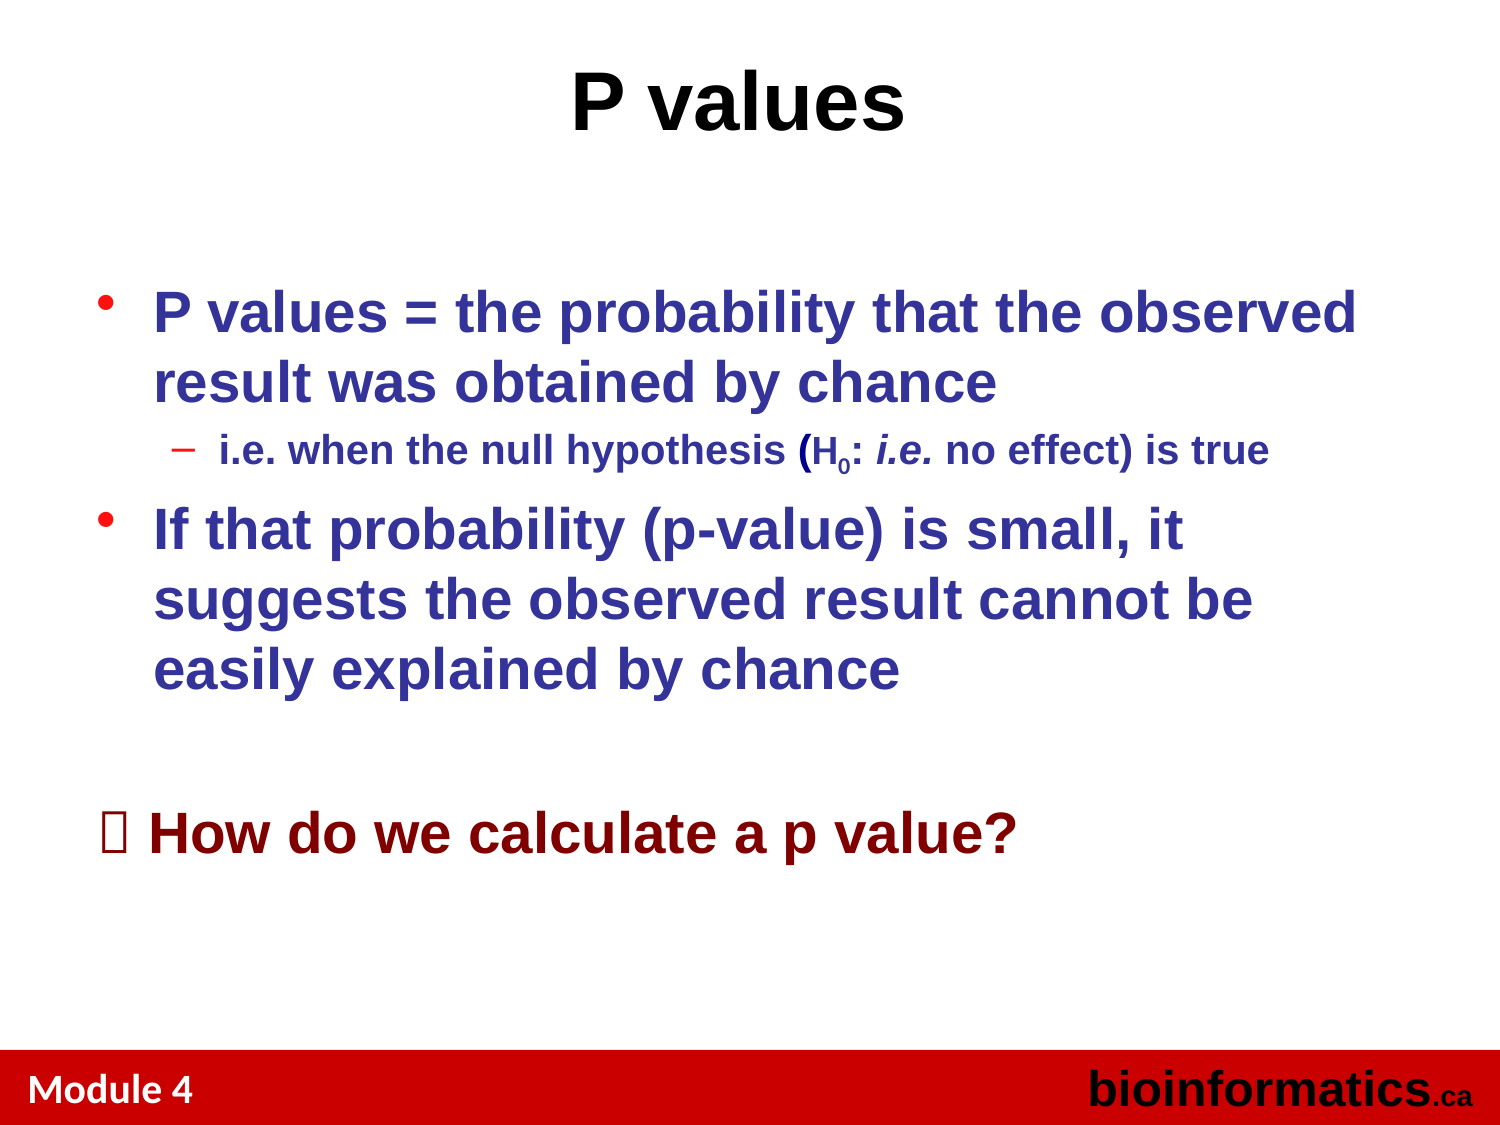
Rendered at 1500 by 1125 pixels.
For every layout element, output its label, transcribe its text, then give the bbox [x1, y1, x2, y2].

title P values [81, 15, 1419, 180]
list P values = the probability that the observed result was obtained by chance i.e. when the null hypothesis (H0: i.e. no effect) is true If that probability (p-value) is small, it suggests the observed result cannot be easily explained by chance  How do we calculate a p value? [81, 267, 1419, 1002]
